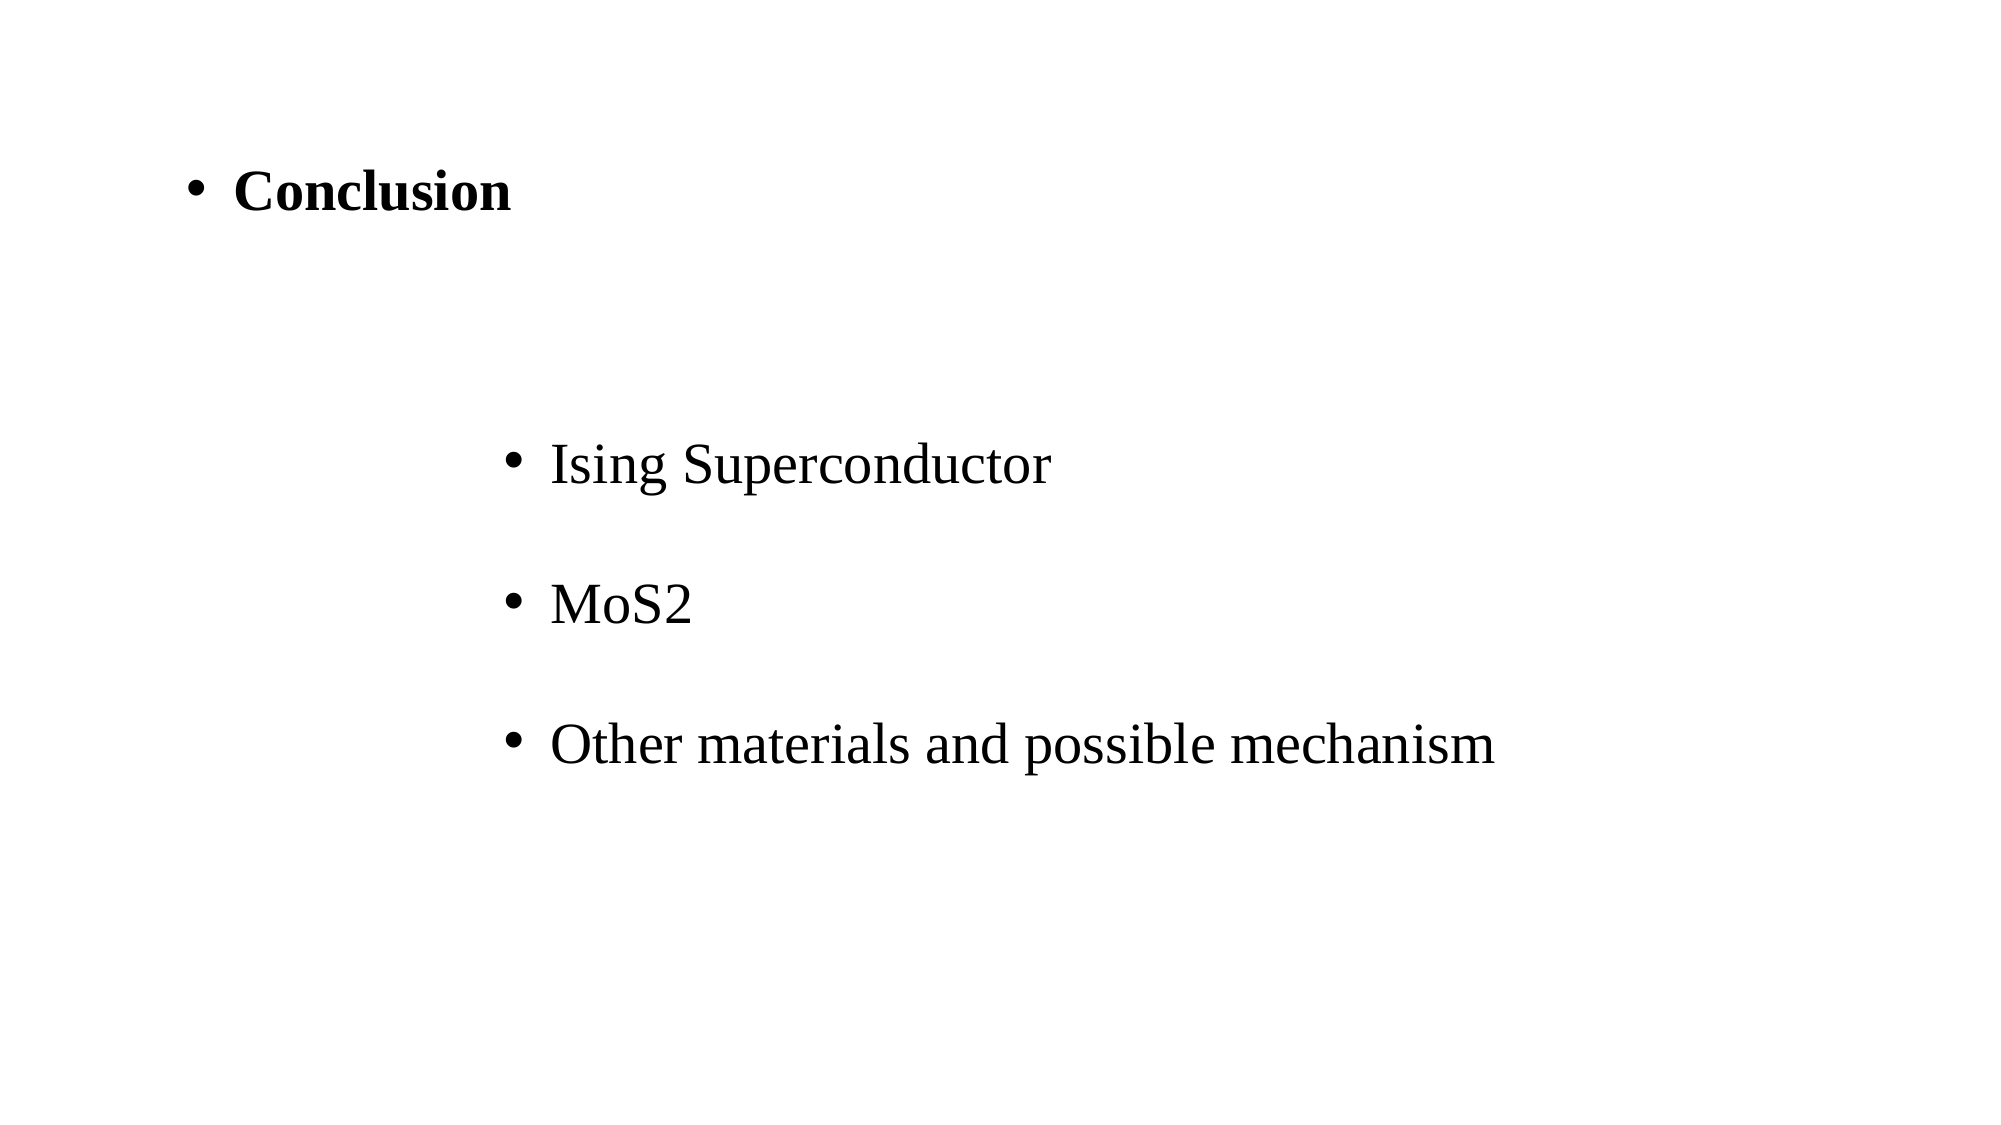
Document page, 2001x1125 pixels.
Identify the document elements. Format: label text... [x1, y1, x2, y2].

text_box Conclusion [171, 145, 527, 230]
text_box Ising Superconductor MoS2 Other materials and possible mechanism [488, 417, 1511, 783]
